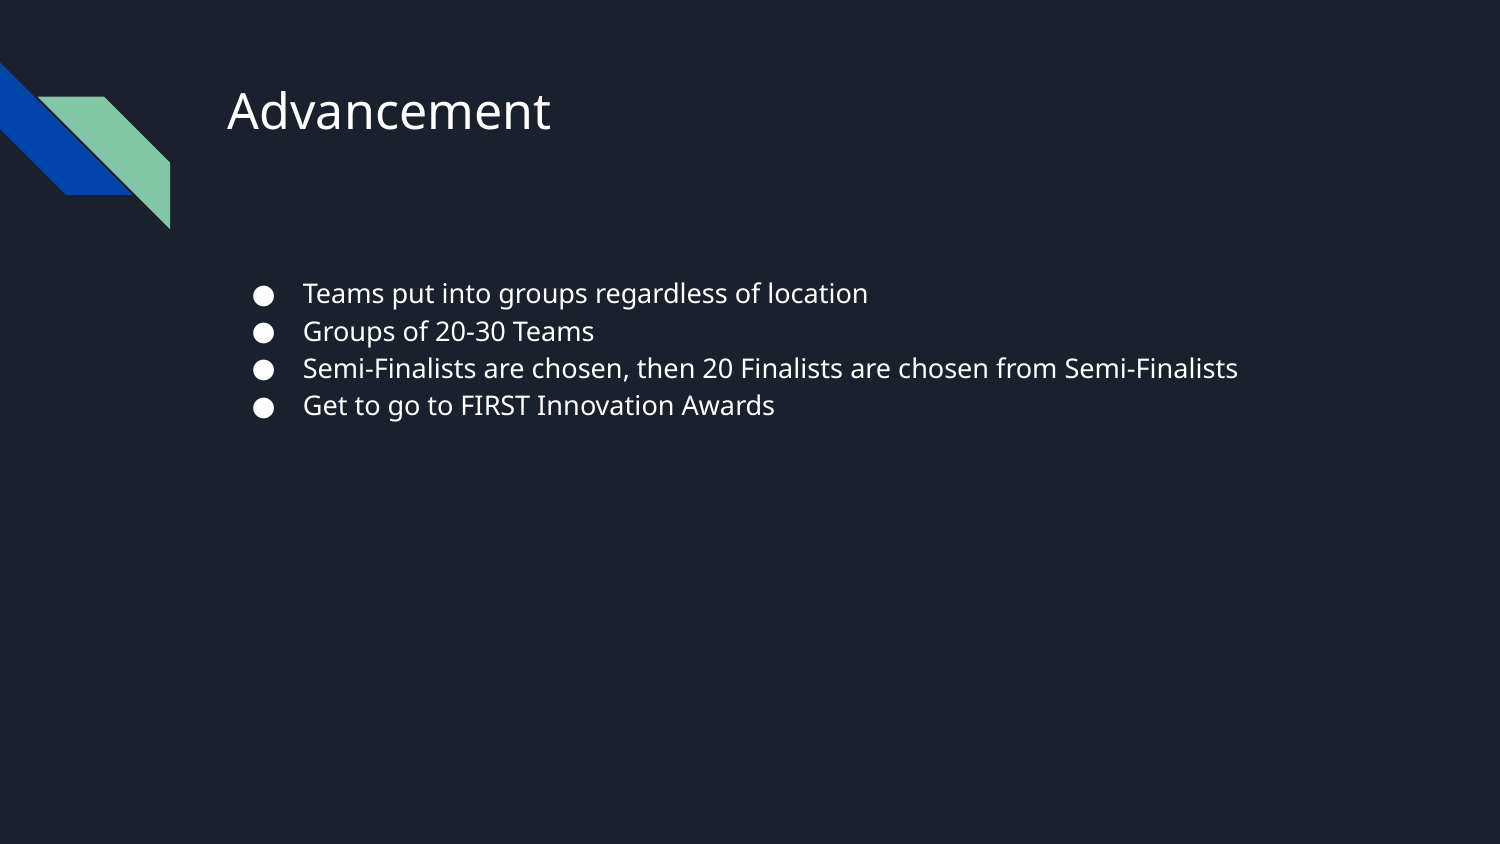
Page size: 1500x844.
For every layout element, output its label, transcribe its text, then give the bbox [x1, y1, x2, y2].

title Advancement [212, 64, 1368, 215]
list Teams put into groups regardless of location Groups of 20-30 Teams Semi-Finalists are chosen, then 20 Finalists are chosen from Semi-Finalists Get to go to FIRST Innovation Awards [212, 257, 1368, 735]
